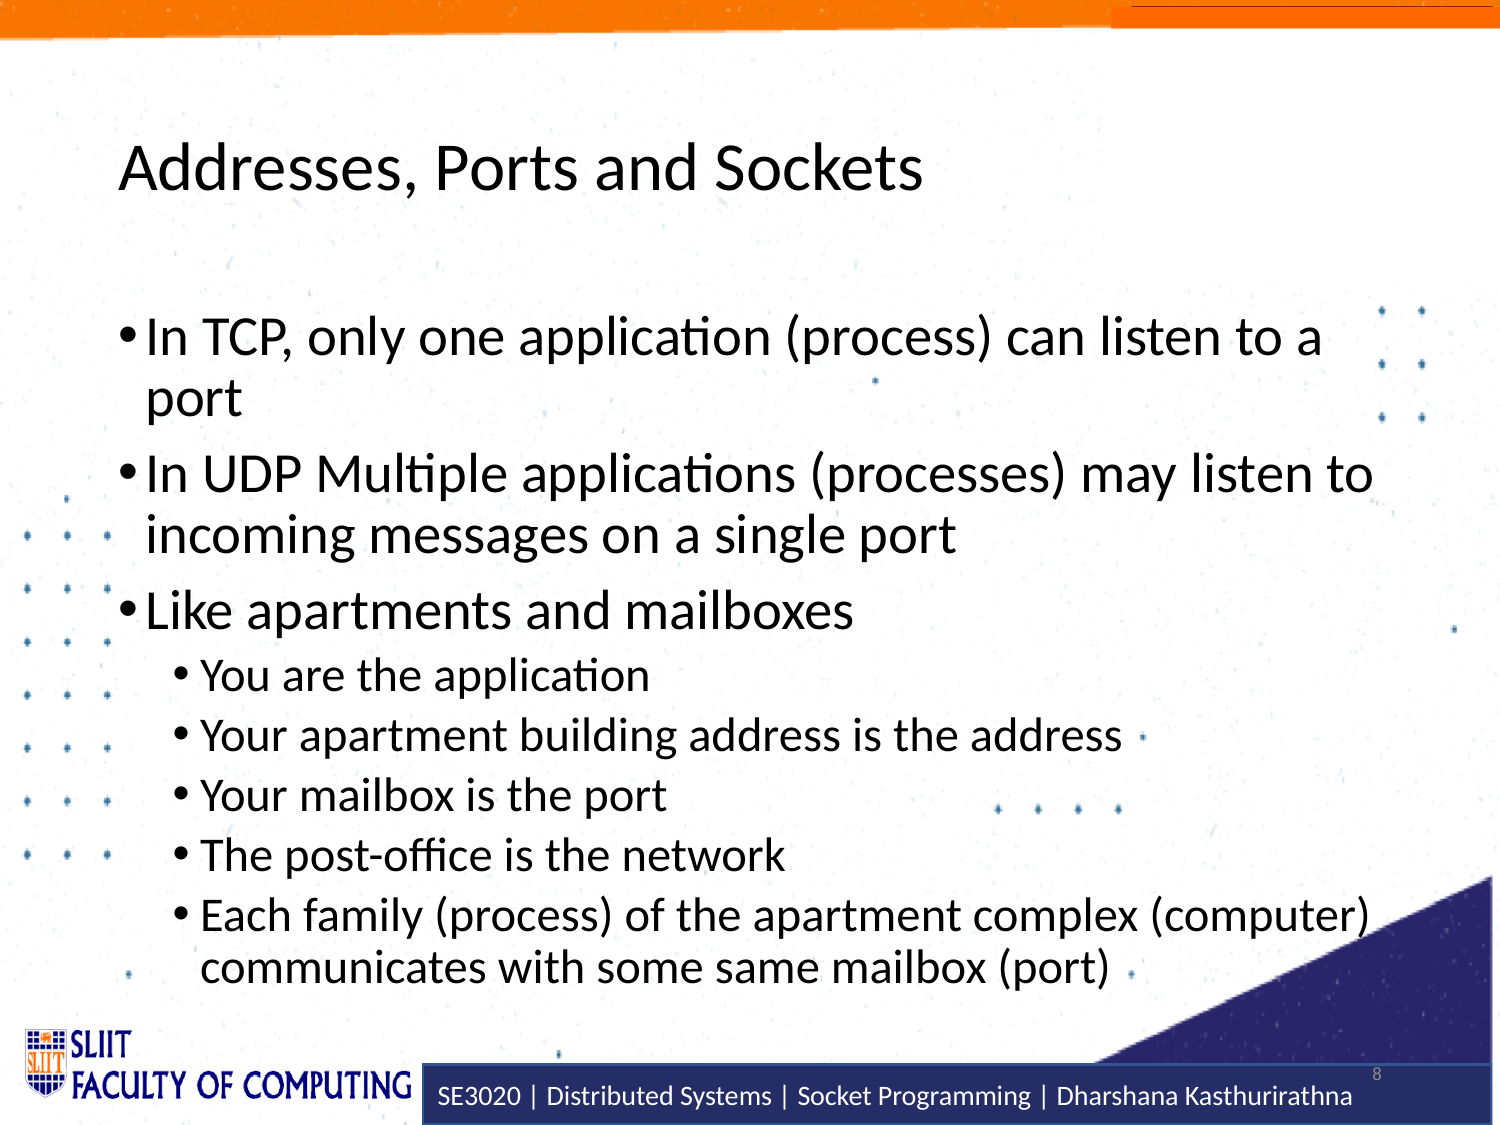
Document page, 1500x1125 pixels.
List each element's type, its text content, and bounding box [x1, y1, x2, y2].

slide_number 8 [1059, 1042, 1397, 1103]
title Addresses, Ports and Sockets [103, 59, 1397, 278]
list In TCP, only one application (process) can listen to a port In UDP Multiple applications (processes) may listen to incoming messages on a single port Like apartments and mailboxes You are the application Your apartment building address is the address Your mailbox is the port The post-office is the network Each family (process) of the apartment complex (computer) communicates with some same mailbox (port) [103, 299, 1397, 1014]
picture [0, 0, 1500, 1125]
